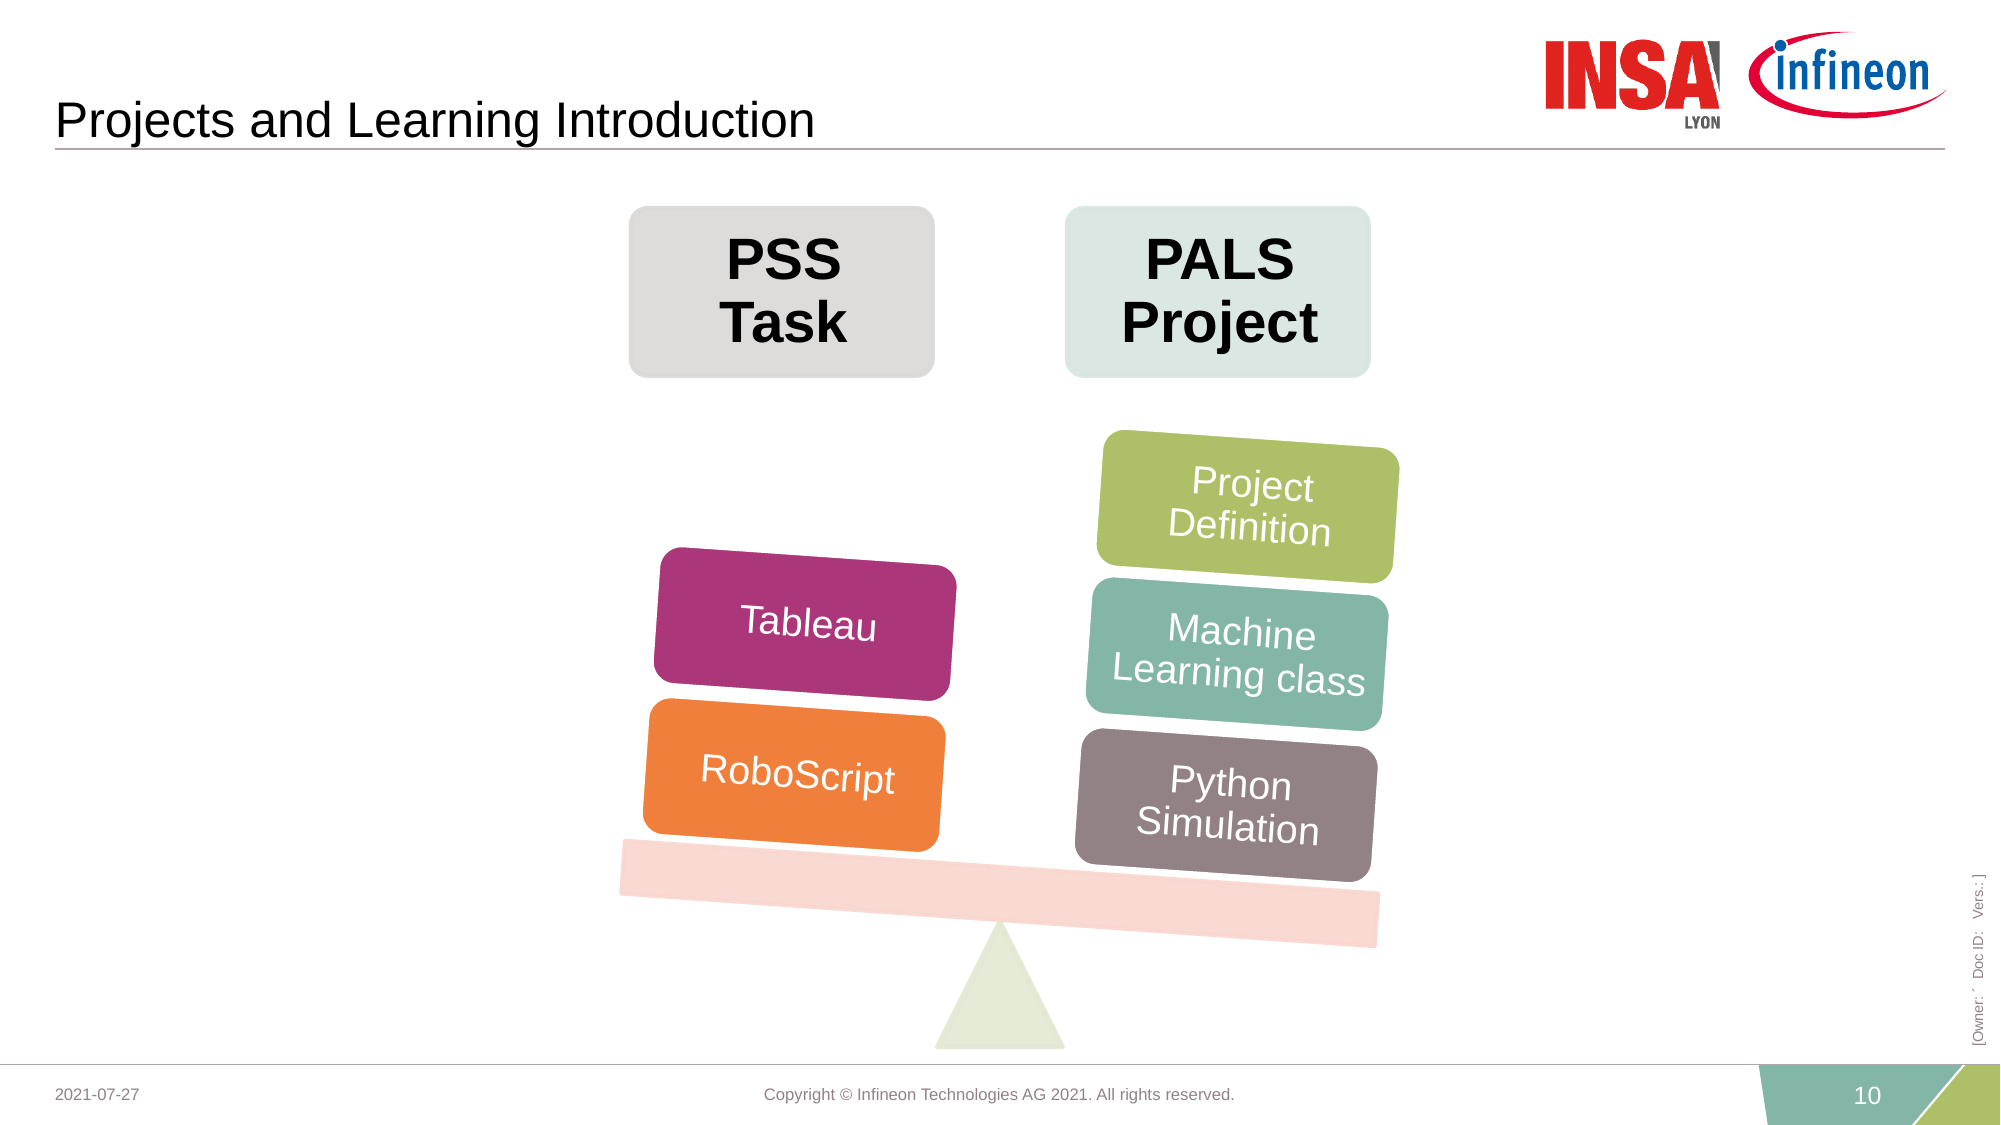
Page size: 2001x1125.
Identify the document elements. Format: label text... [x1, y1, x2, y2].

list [54, 207, 1945, 1048]
picture [1537, 30, 1727, 138]
title Projects and Learning Introduction [55, 30, 1632, 149]
